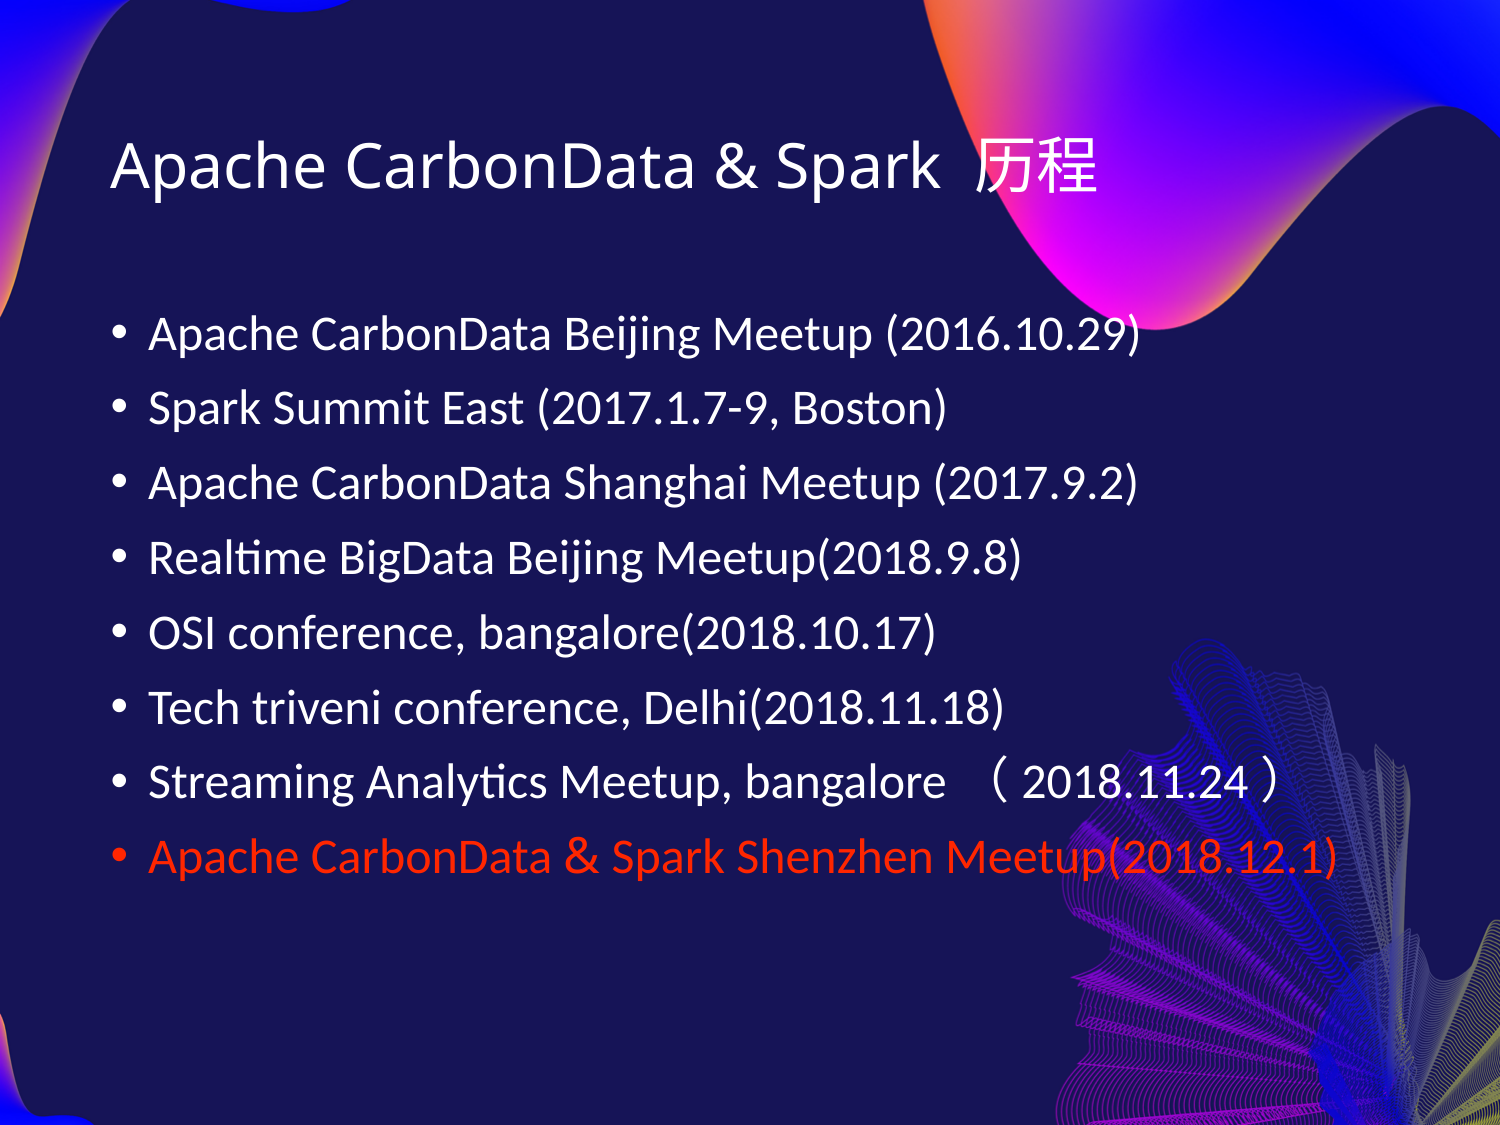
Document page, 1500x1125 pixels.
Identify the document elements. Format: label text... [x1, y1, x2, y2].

title Apache CarbonData & Spark 历程 [102, 59, 1398, 278]
picture [0, 0, 1500, 1125]
list Apache CarbonData Beijing Meetup (2016.10.29) Spark Summit East (2017.1.7-9, Boston) Apache CarbonData Shanghai Meetup (2017.9.2) Realtime BigData Beijing Meetup(2018.9.8) OSI conference, bangalore(2018.10.17) Tech triveni conference, Delhi(2018.11.18) Streaming Analytics Meetup, bangalore（2018.11.24） Apache CarbonData & Spark Shenzhen Meetup(2018.12.1) [102, 298, 1434, 1014]
